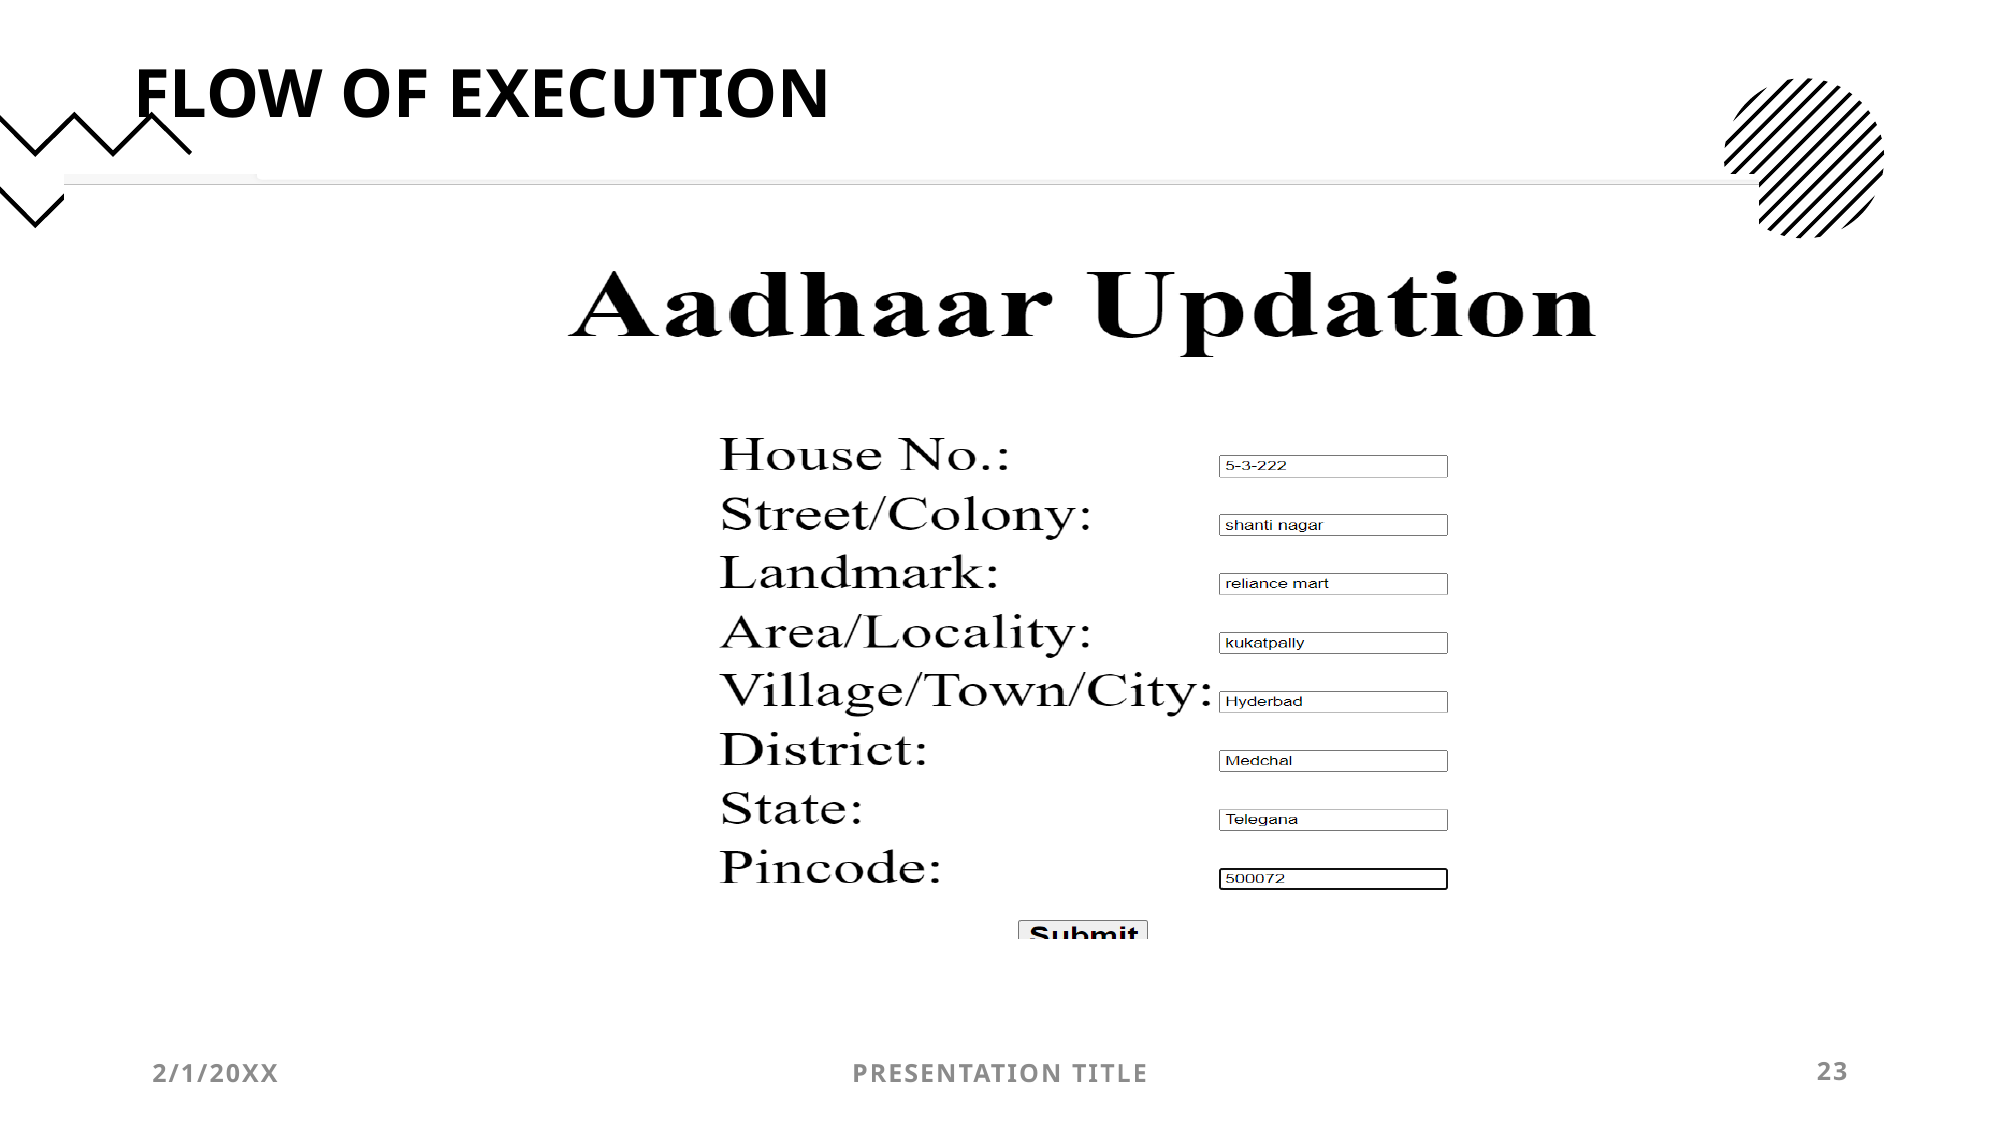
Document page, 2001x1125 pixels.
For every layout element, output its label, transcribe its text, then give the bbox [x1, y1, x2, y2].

slide_number 23 [1412, 1042, 1863, 1103]
text_box FLOW OF EXECUTION [118, 43, 1467, 138]
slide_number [137, 1042, 588, 1103]
picture [64, 174, 1759, 939]
footer PRESENTATION TITLE [662, 1042, 1338, 1103]
